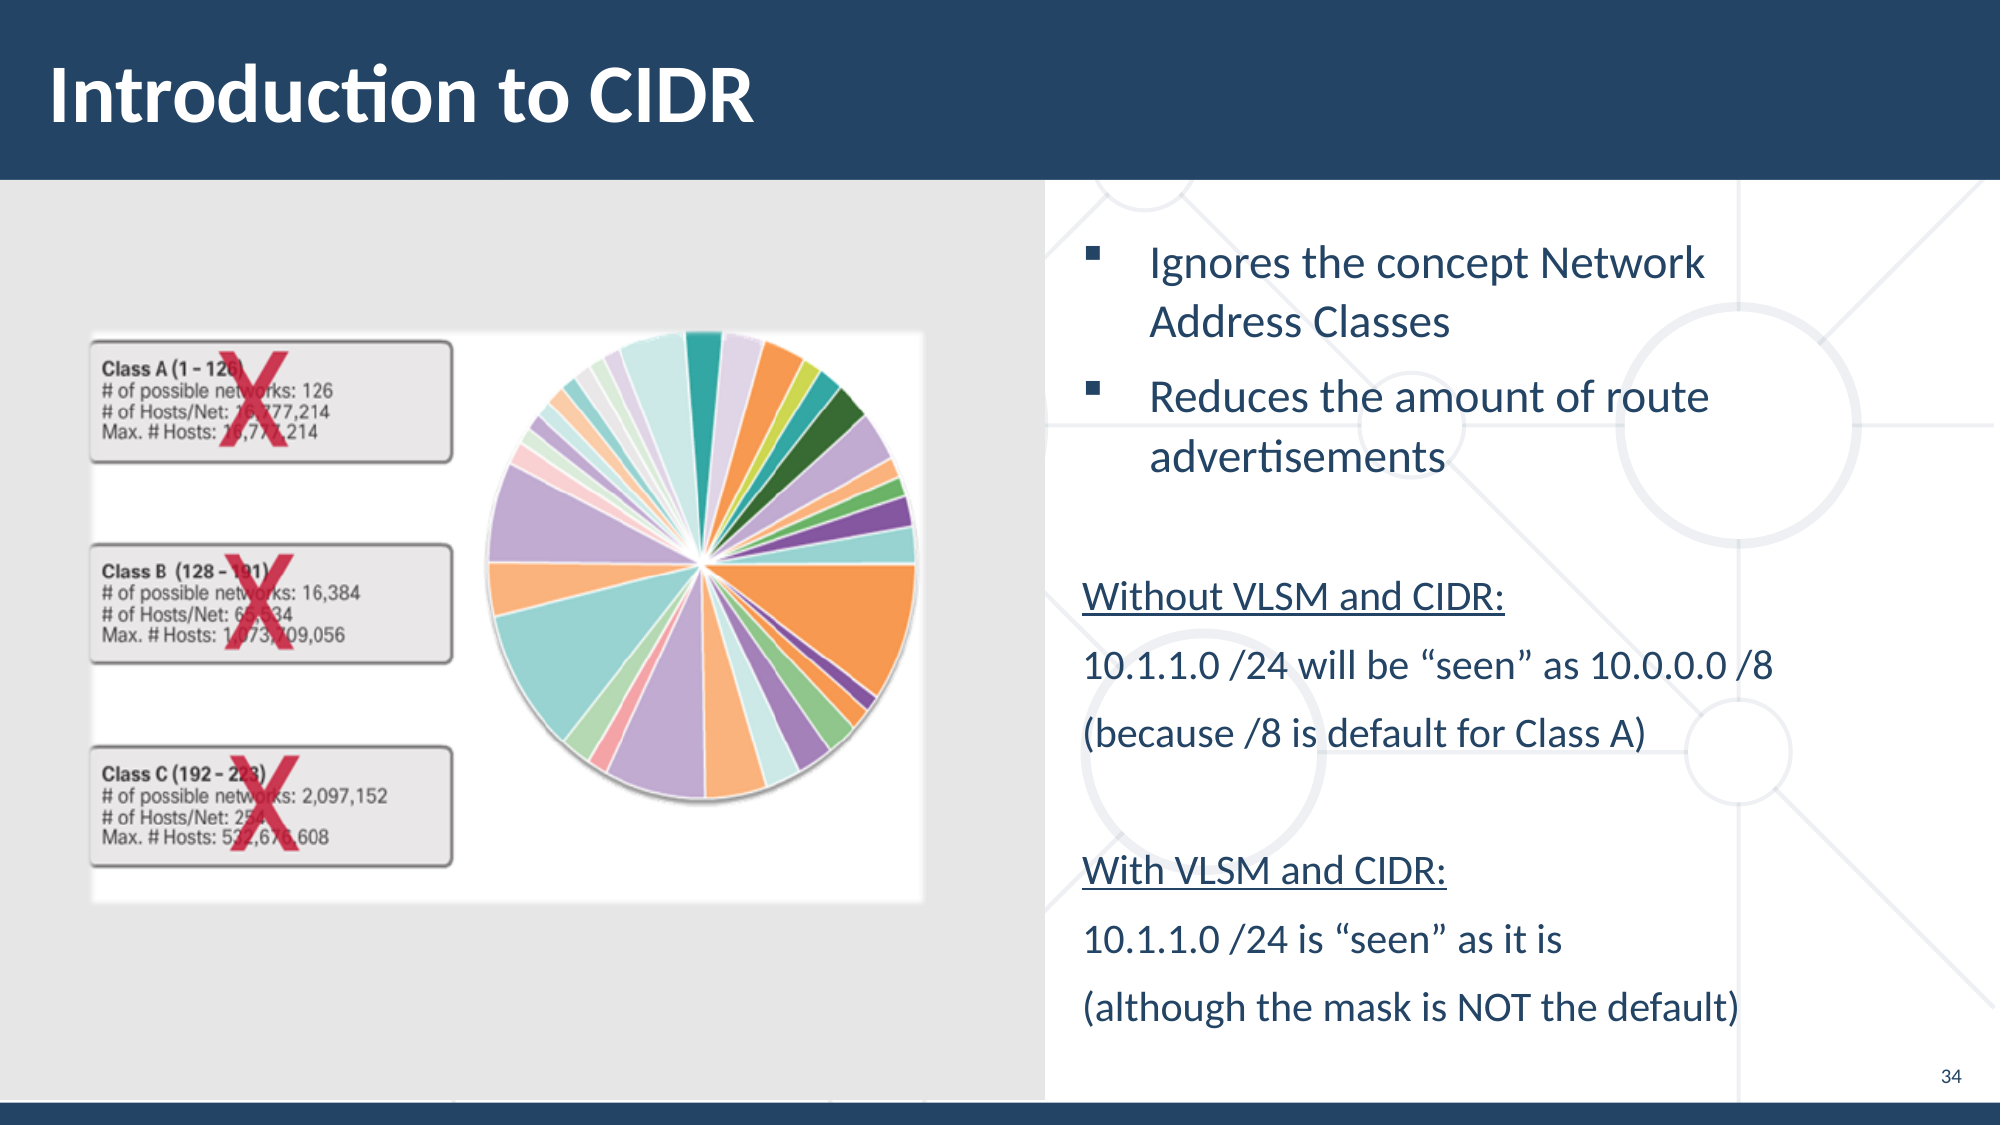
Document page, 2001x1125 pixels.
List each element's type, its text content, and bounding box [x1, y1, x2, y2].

title Introduction to CIDR [31, 16, 1591, 162]
slide_number 34 [1897, 1049, 1968, 1101]
picture [0, 179, 1046, 1101]
list Ignores the concept Network Address Classes Reduces the amount of route advertisements Without VLSM and CIDR: 10.1.1.0 /24 will be “seen” as 10.0.0.0 /8 (because /8 is default for Class A) With VLSM and CIDR: 10.1.1.0 /24 is “seen” as it is (although the mask is NOT the default) [1064, 222, 1968, 1047]
